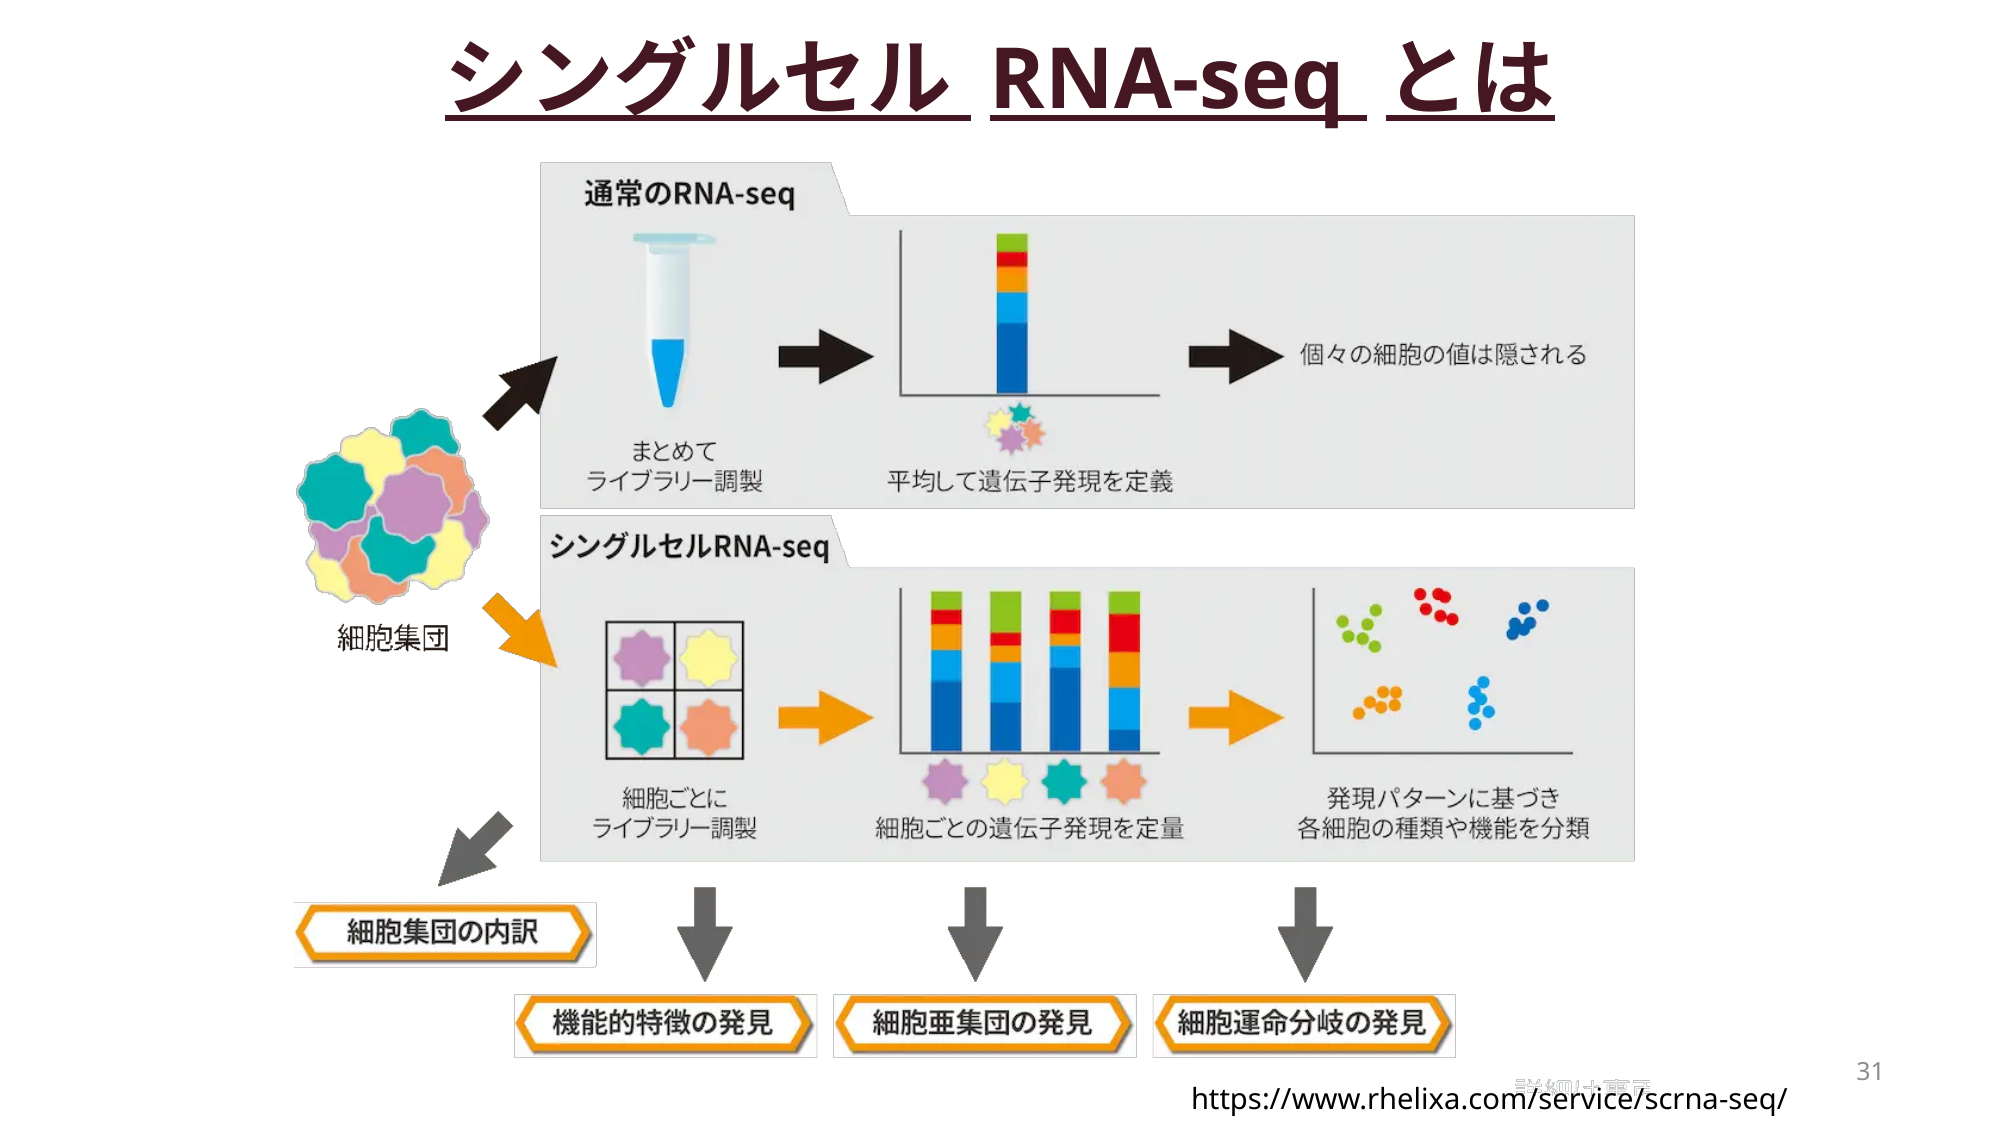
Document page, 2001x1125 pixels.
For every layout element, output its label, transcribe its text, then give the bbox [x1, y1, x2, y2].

title シングルセル RNA-seq とは [99, 16, 1900, 134]
text_box https://www.rhelixa.com/service/scrna-seq/ [1176, 1072, 1804, 1123]
picture [294, 133, 1650, 1096]
slide_number 31 [1655, 1042, 1900, 1103]
